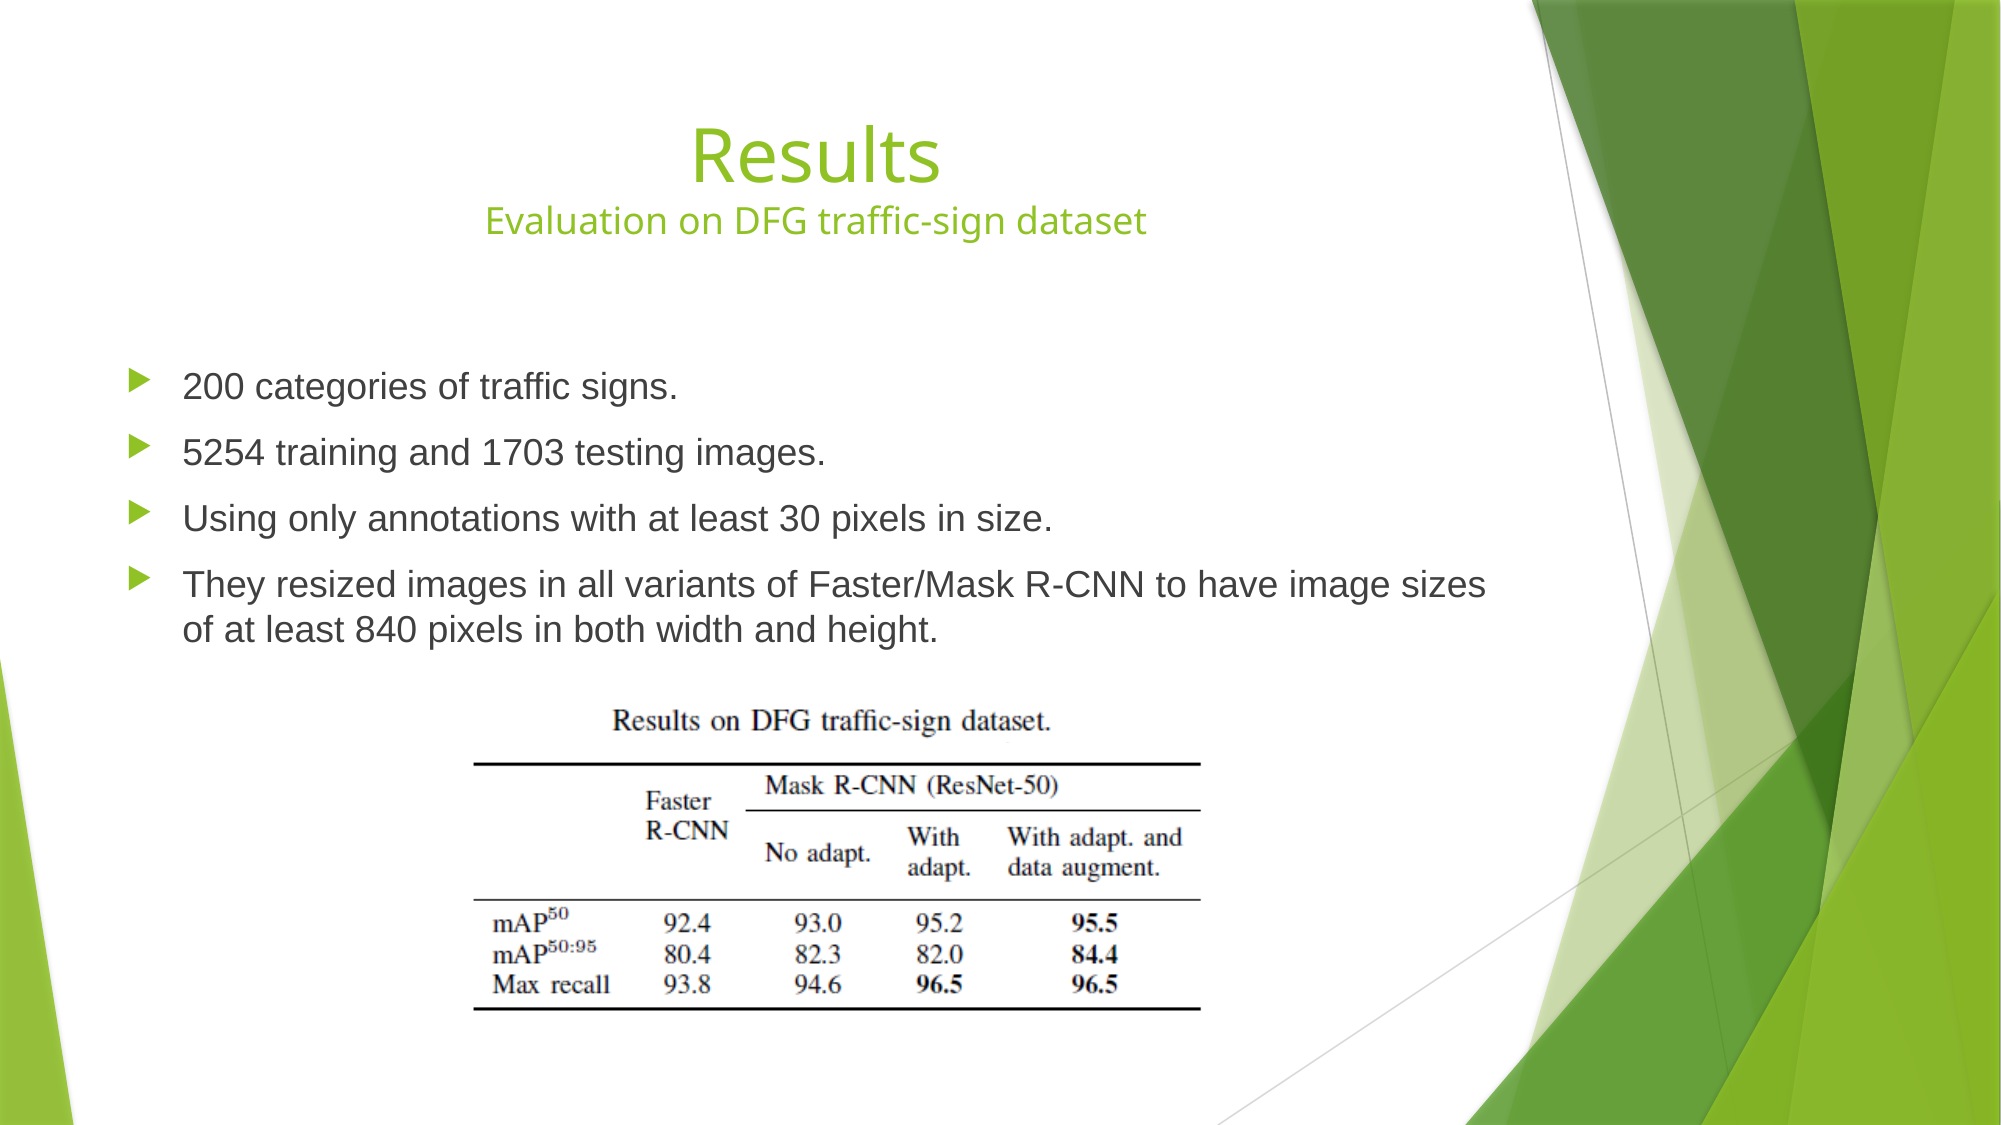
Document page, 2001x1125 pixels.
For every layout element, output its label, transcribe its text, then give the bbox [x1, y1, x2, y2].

title Results Evaluation on DFG traffic-sign dataset [111, 99, 1522, 281]
picture [451, 697, 1274, 1039]
list 200 categories of traffic signs. 5254 training and 1703 testing images. Using only annotations with at least 30 pixels in size. They resized images in all variants of Faster/Mask R-CNN to have image sizes of at least 840 pixels in both width and height. [111, 354, 1522, 690]
